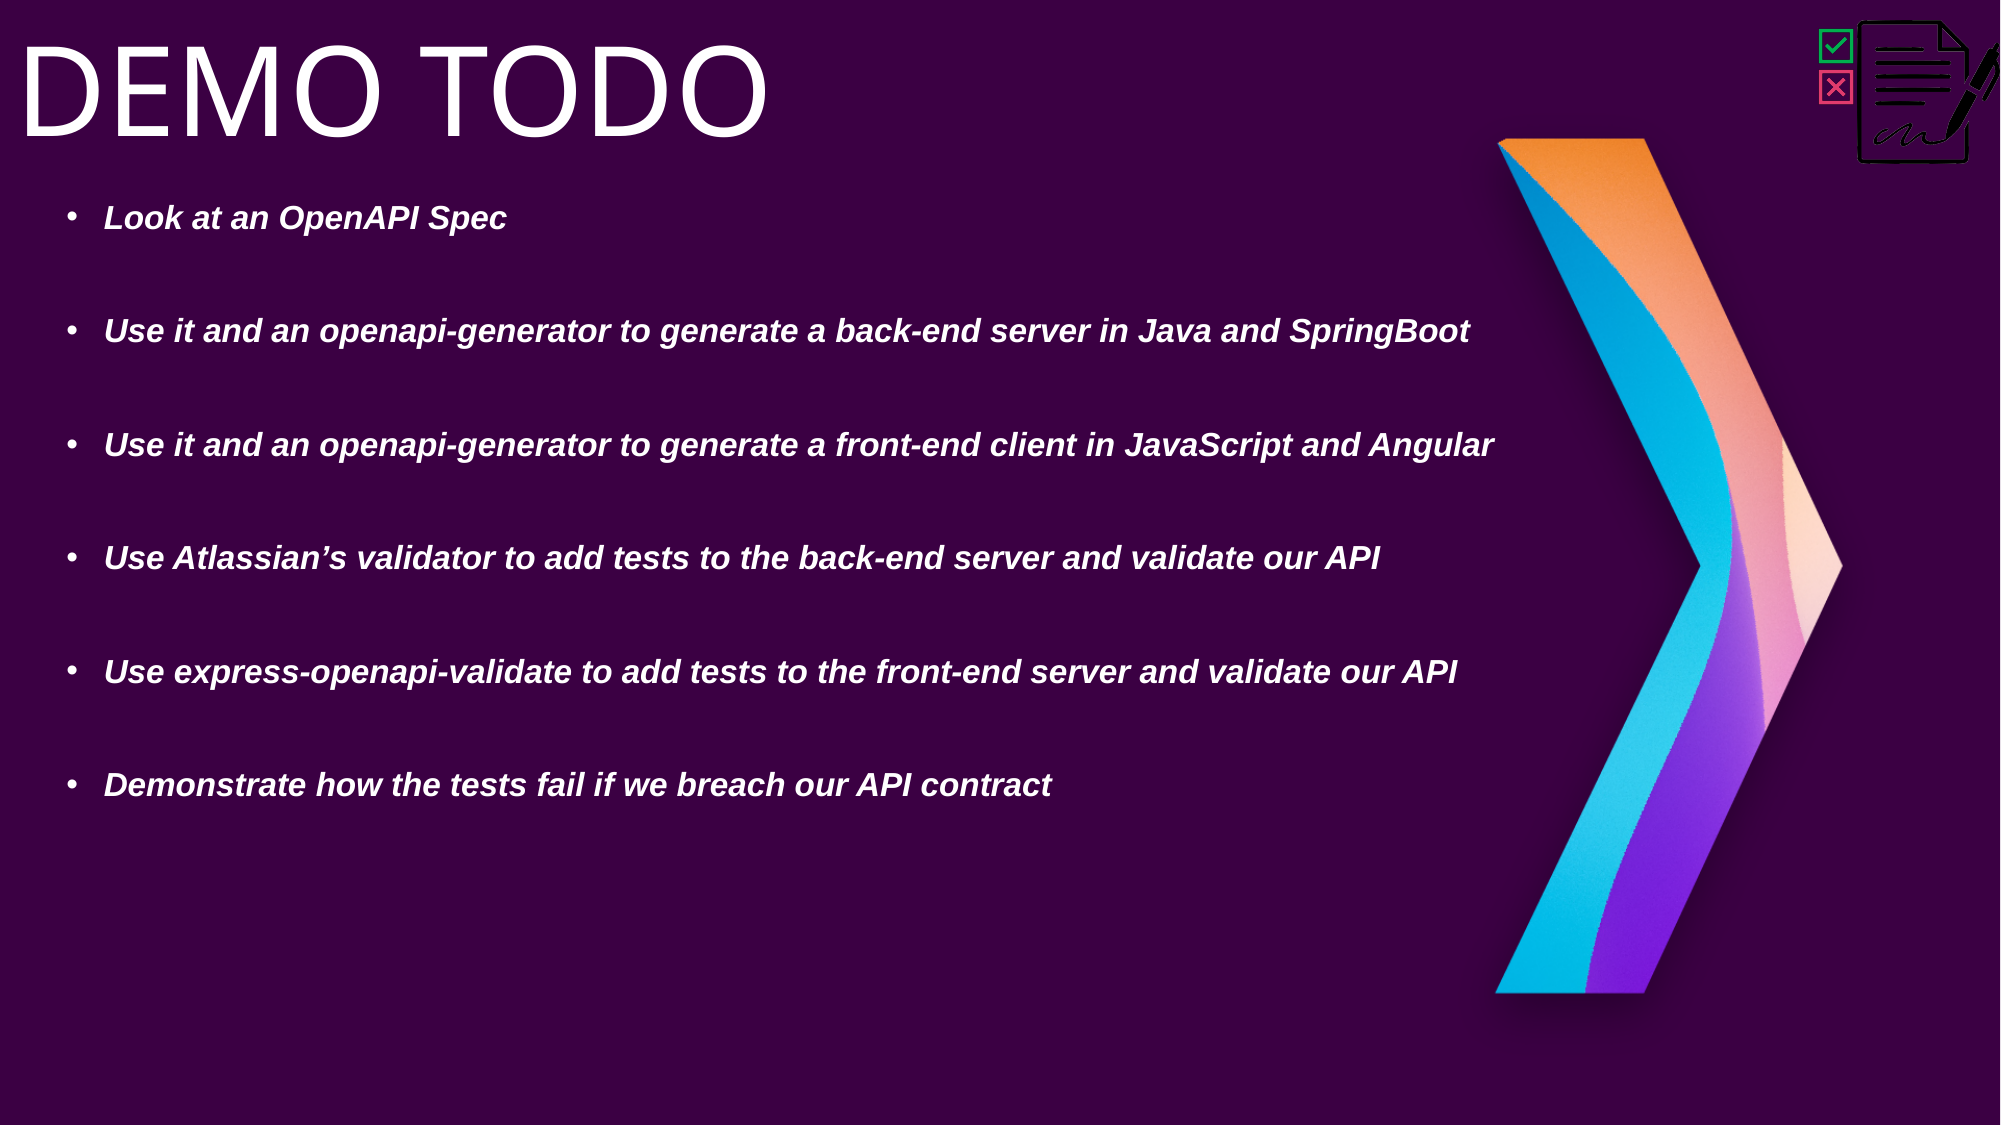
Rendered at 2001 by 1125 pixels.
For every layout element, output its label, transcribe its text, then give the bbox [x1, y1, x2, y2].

text_box DEMO TODO [0, 0, 927, 172]
picture [0, 0, 2001, 1125]
text_box Look at an OpenAPI Spec Use it and an openapi-generator to generate a back-end server in Java and SpringBoot Use it and an openapi-generator to generate a front-end client in JavaScript and Angular Use Atlassian’s validator to add tests to the back-end server and validate our API Use express-openapi-validate to add tests to the front-end server and validate our API Demonstrate how the tests fail if we breach our API contract [51, 193, 1566, 932]
